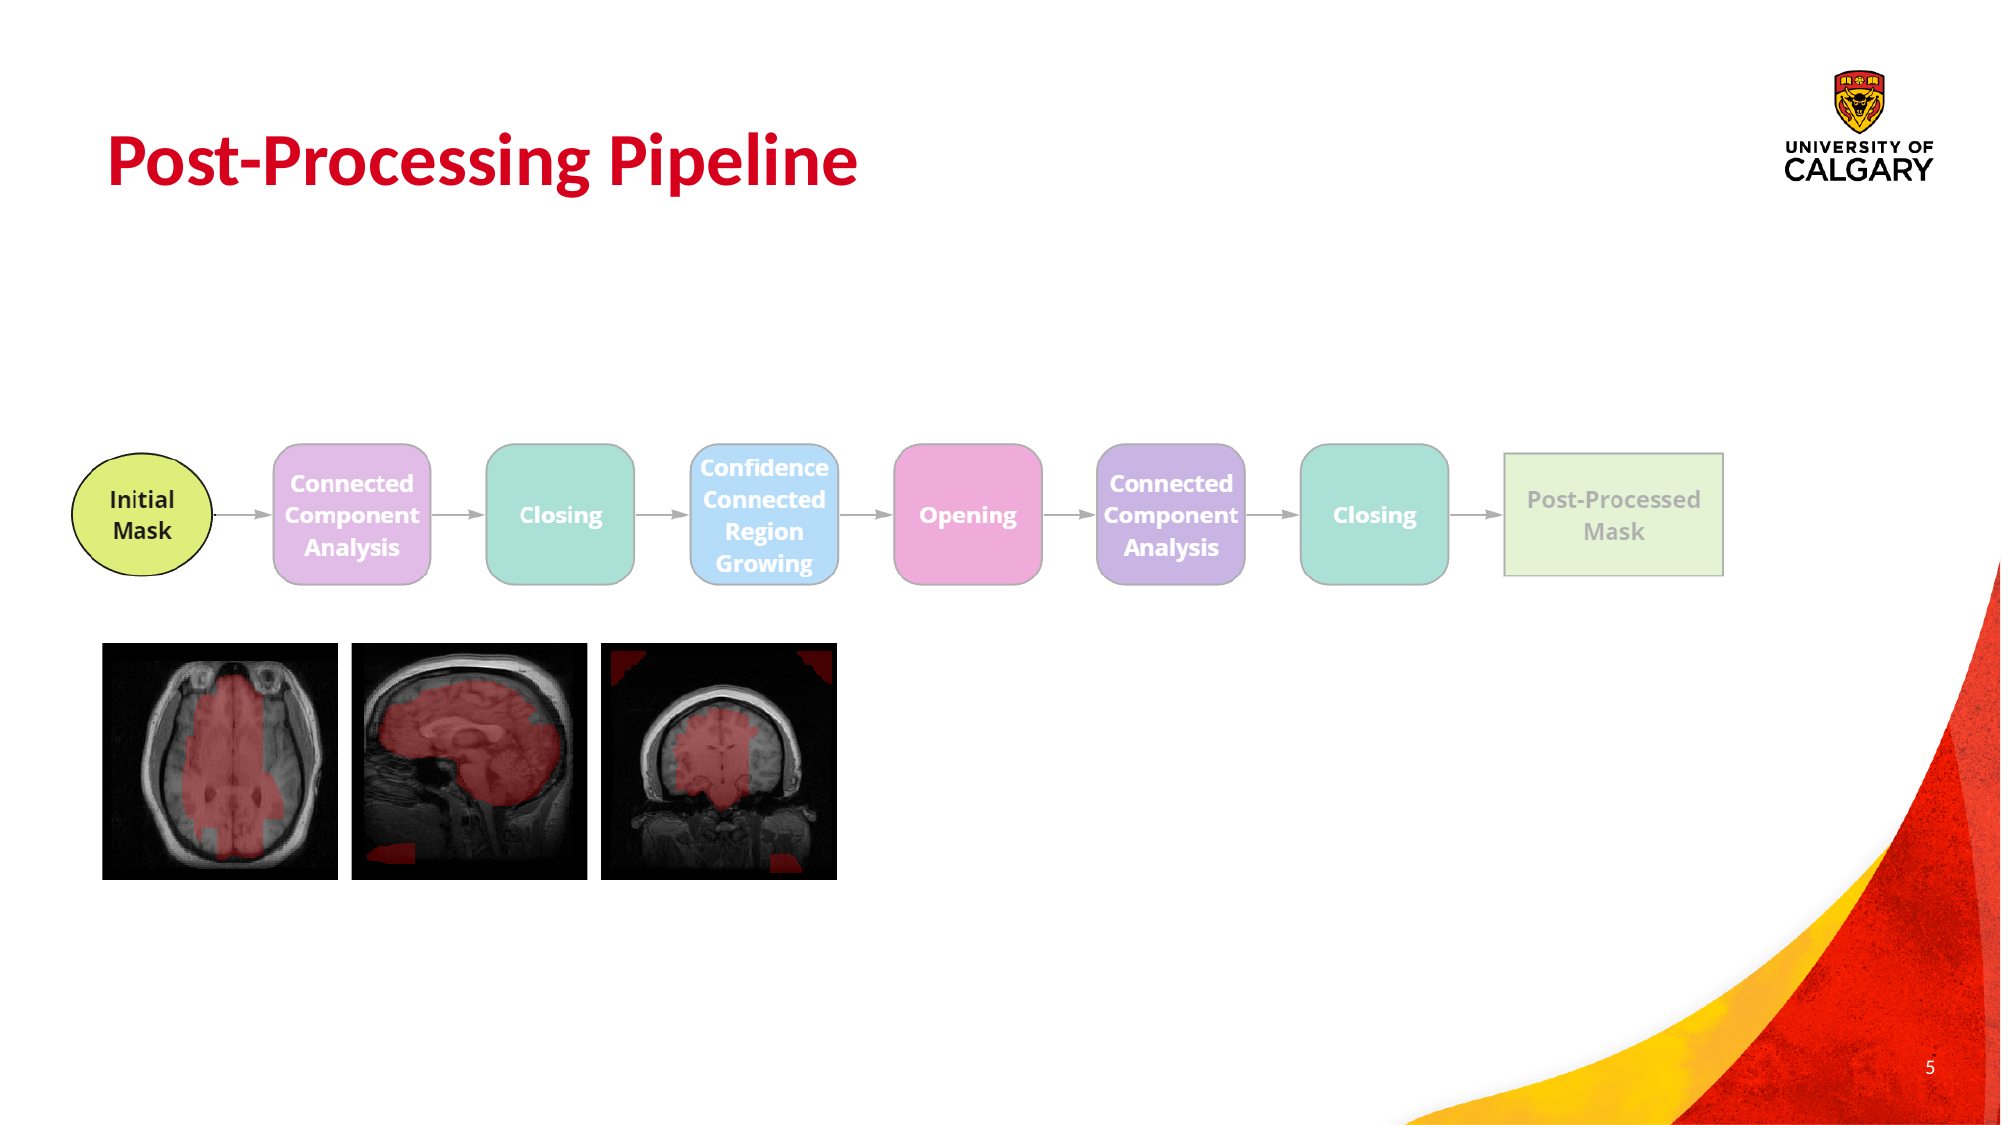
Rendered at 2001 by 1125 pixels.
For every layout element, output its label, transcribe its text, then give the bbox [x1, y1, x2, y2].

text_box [102, 643, 837, 880]
picture [0, 0, 2001, 1125]
slide_number 5 [1500, 1046, 1951, 1107]
title Post-Processing Pipeline [92, 76, 1688, 228]
